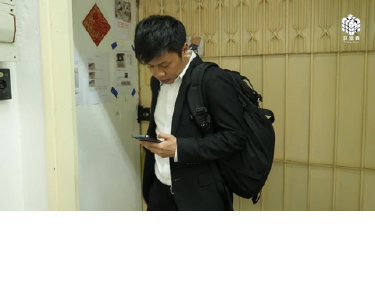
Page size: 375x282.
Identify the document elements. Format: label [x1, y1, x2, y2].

picture [0, 0, 375, 212]
